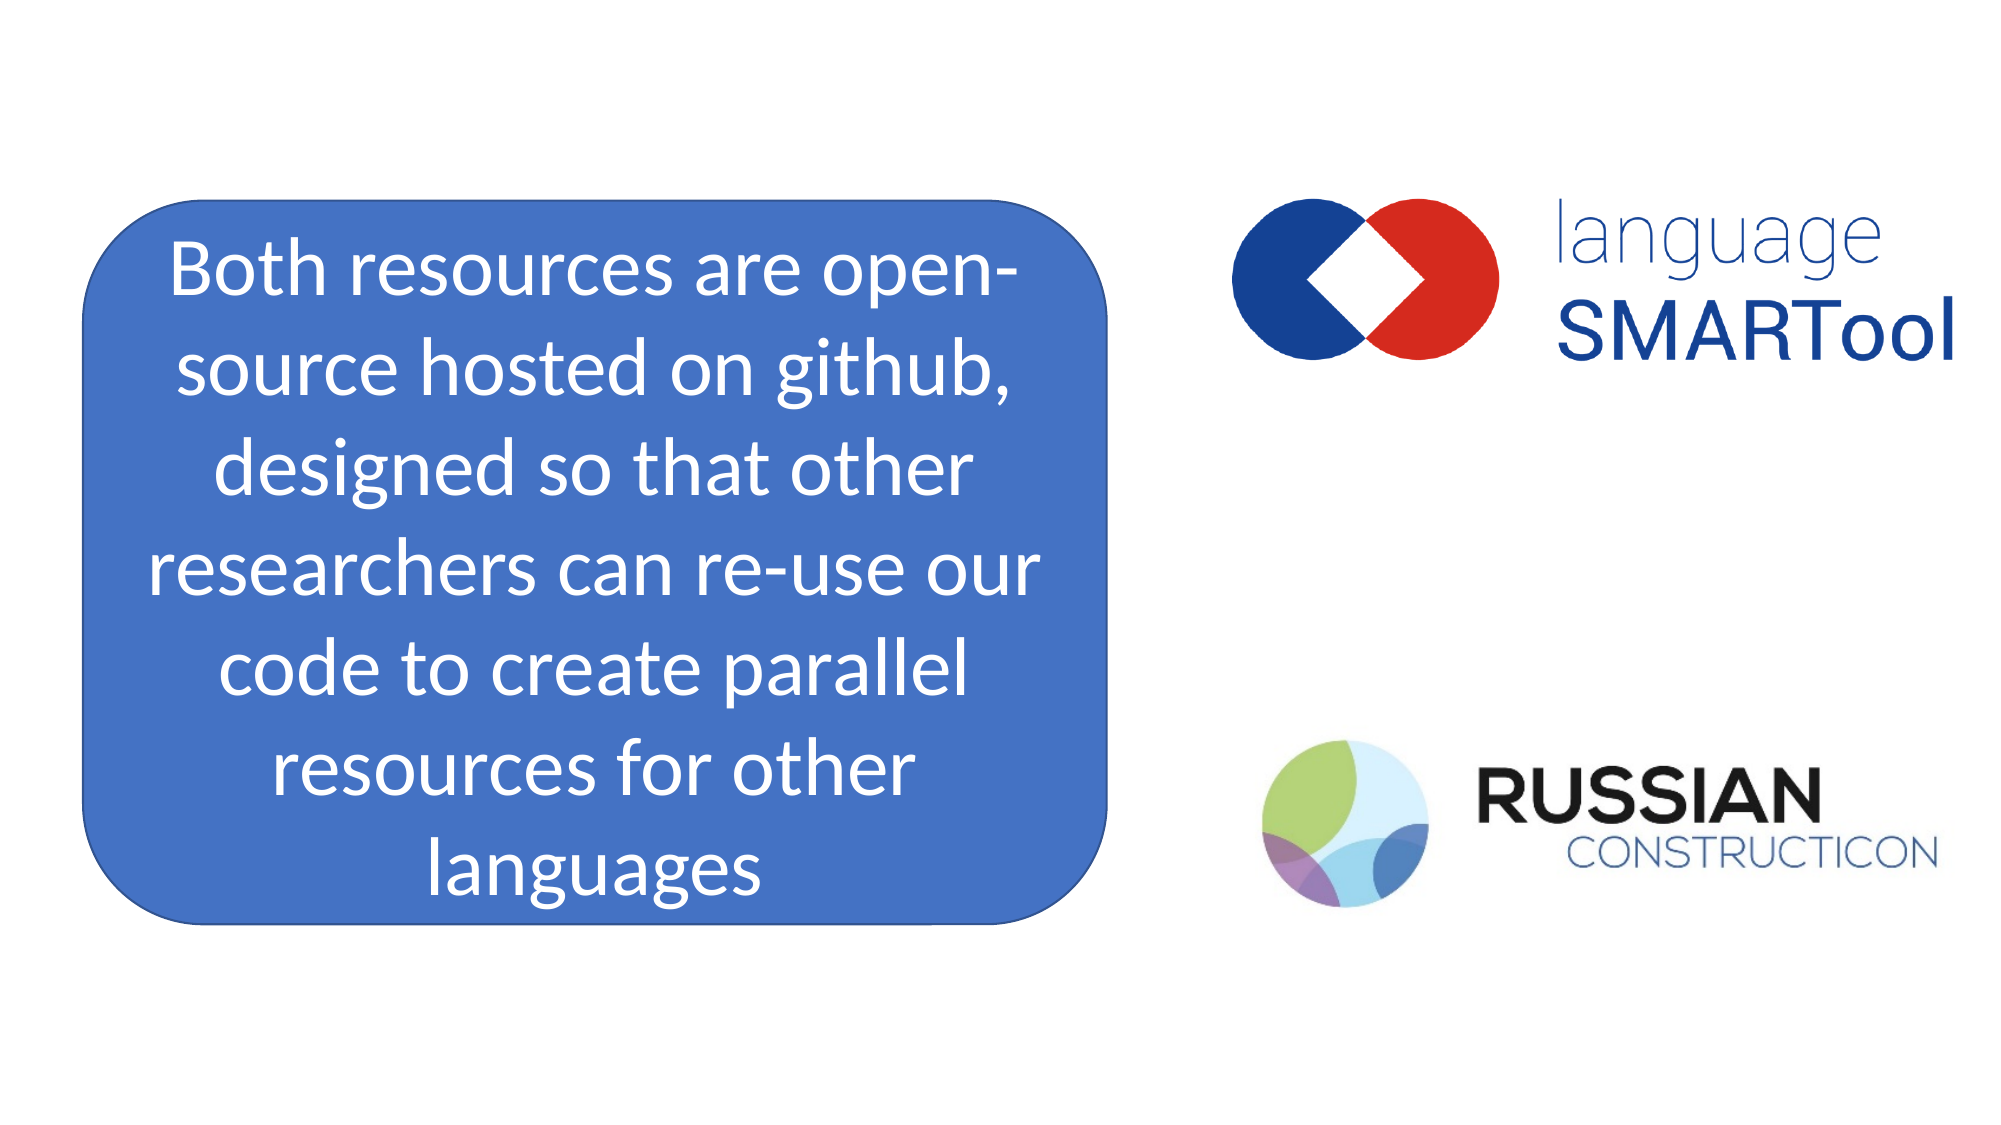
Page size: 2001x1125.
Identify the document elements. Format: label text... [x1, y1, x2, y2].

text_box Both resources are open-source hosted on github, designed so that other researchers can re-use our code to create parallel resources for other languages [81, 199, 1108, 926]
picture [1226, 182, 1964, 373]
picture [1226, 705, 1975, 943]
